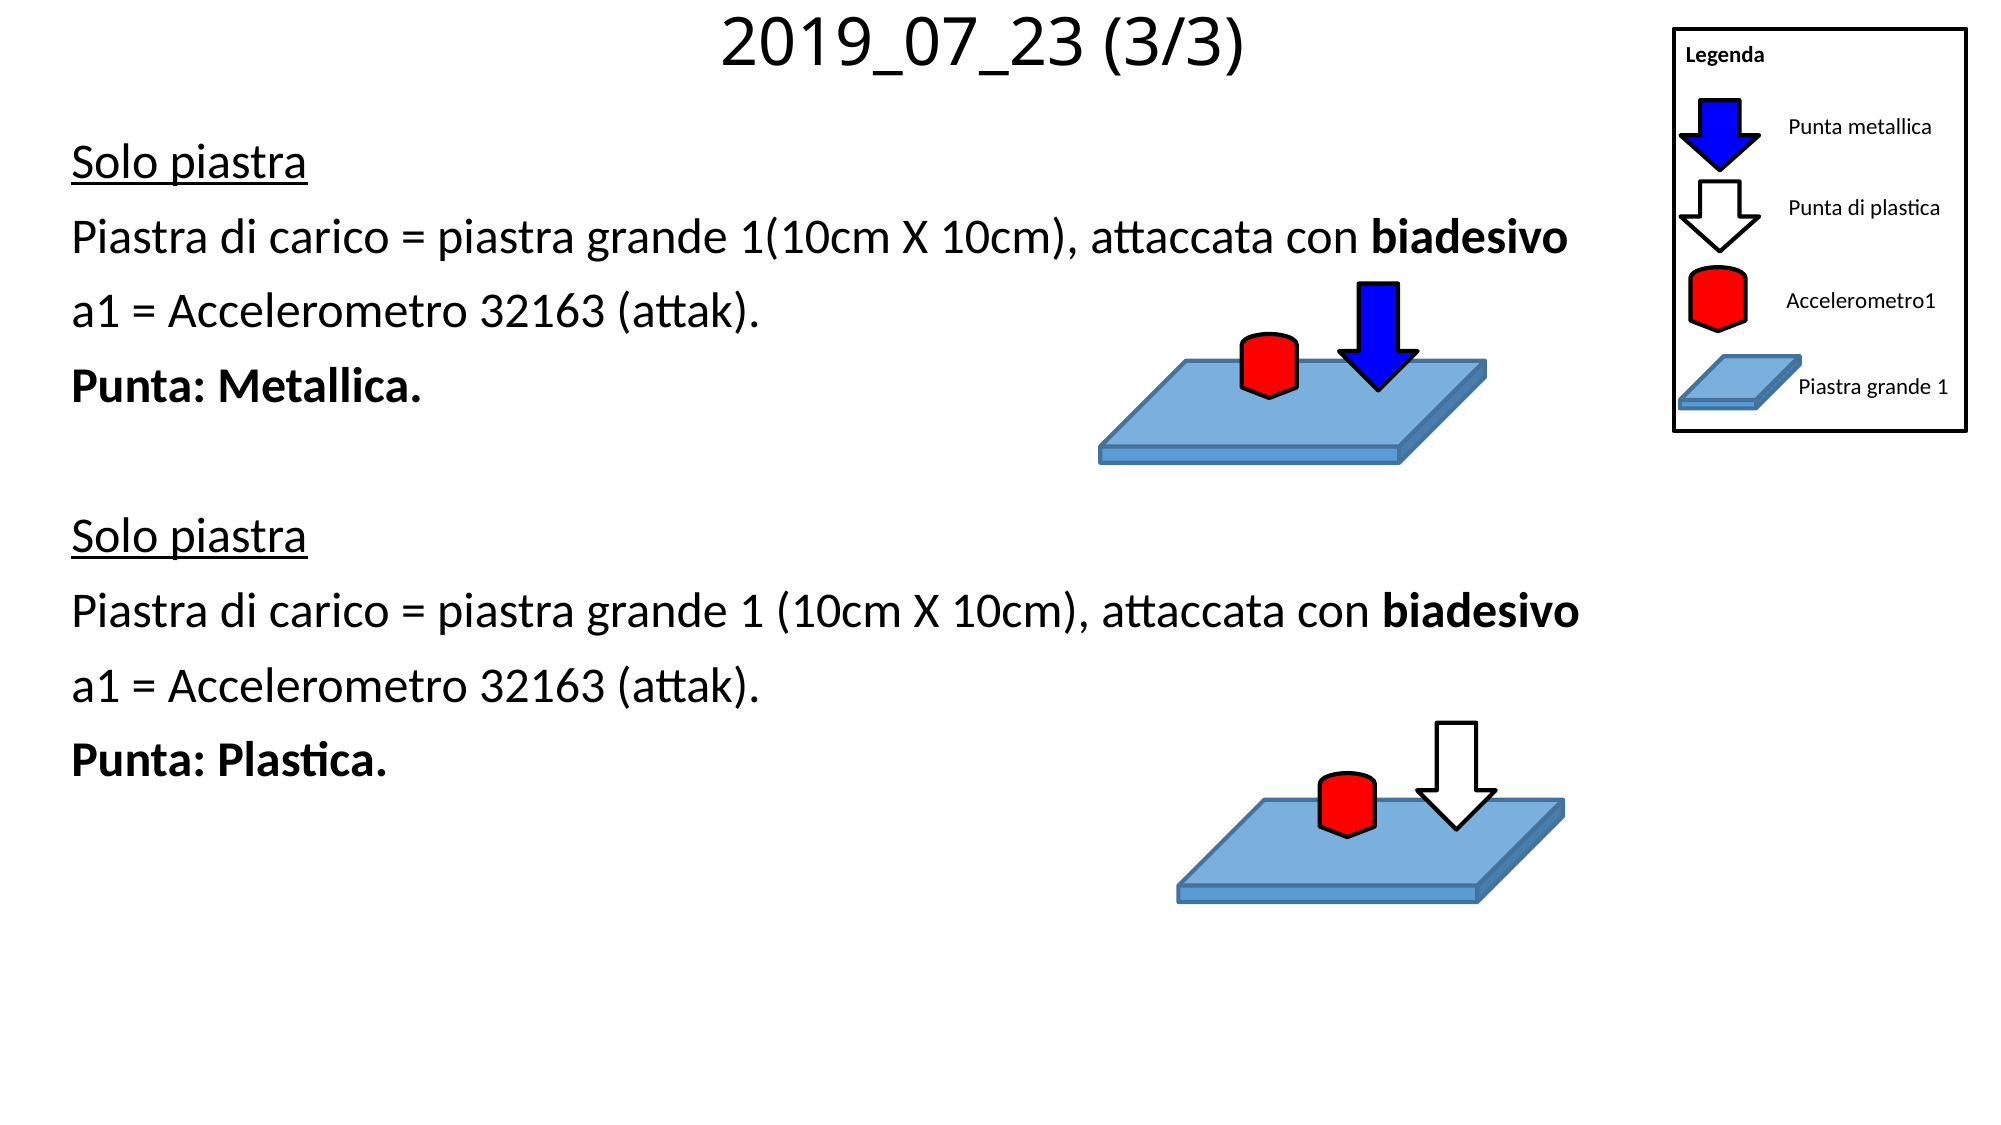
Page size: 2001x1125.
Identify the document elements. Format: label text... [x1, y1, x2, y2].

text_box [1678, 179, 1762, 254]
text_box [1337, 281, 1420, 393]
text_box [1176, 797, 1566, 905]
text_box [1098, 358, 1487, 465]
text_box Piastra grande 1 [1783, 364, 1979, 407]
text_box [1677, 354, 1802, 411]
text_box O [1107, 363, 1478, 444]
text_box Punta di plastica [1773, 185, 1969, 228]
text_box [1185, 802, 1556, 883]
text_box Solo piastra Piastra di carico = piastra grande 1(10cm X 10cm), attaccata con biadesivo a1 = Accelerometro 32163 (attak). Punta: Metallica. Solo piastra Piastra di carico = piastra grande 1 (10cm X 10cm), attaccata con biadesivo a1 = Accelerometro 32163 (attak). Punta: Plastica. [56, 127, 1946, 1107]
text_box [1672, 27, 1968, 433]
text_box [1415, 720, 1498, 832]
text_box Punta metallica [1773, 104, 1969, 147]
text_box [1687, 359, 1792, 397]
text_box [1239, 331, 1299, 400]
text_box [1688, 265, 1748, 334]
text_box Legenda [1671, 32, 1866, 75]
text_box 2019_07_23 (3/3) [0, 0, 2000, 128]
text_box [1317, 770, 1377, 840]
text_box Accelerometro1 [1771, 278, 1967, 321]
